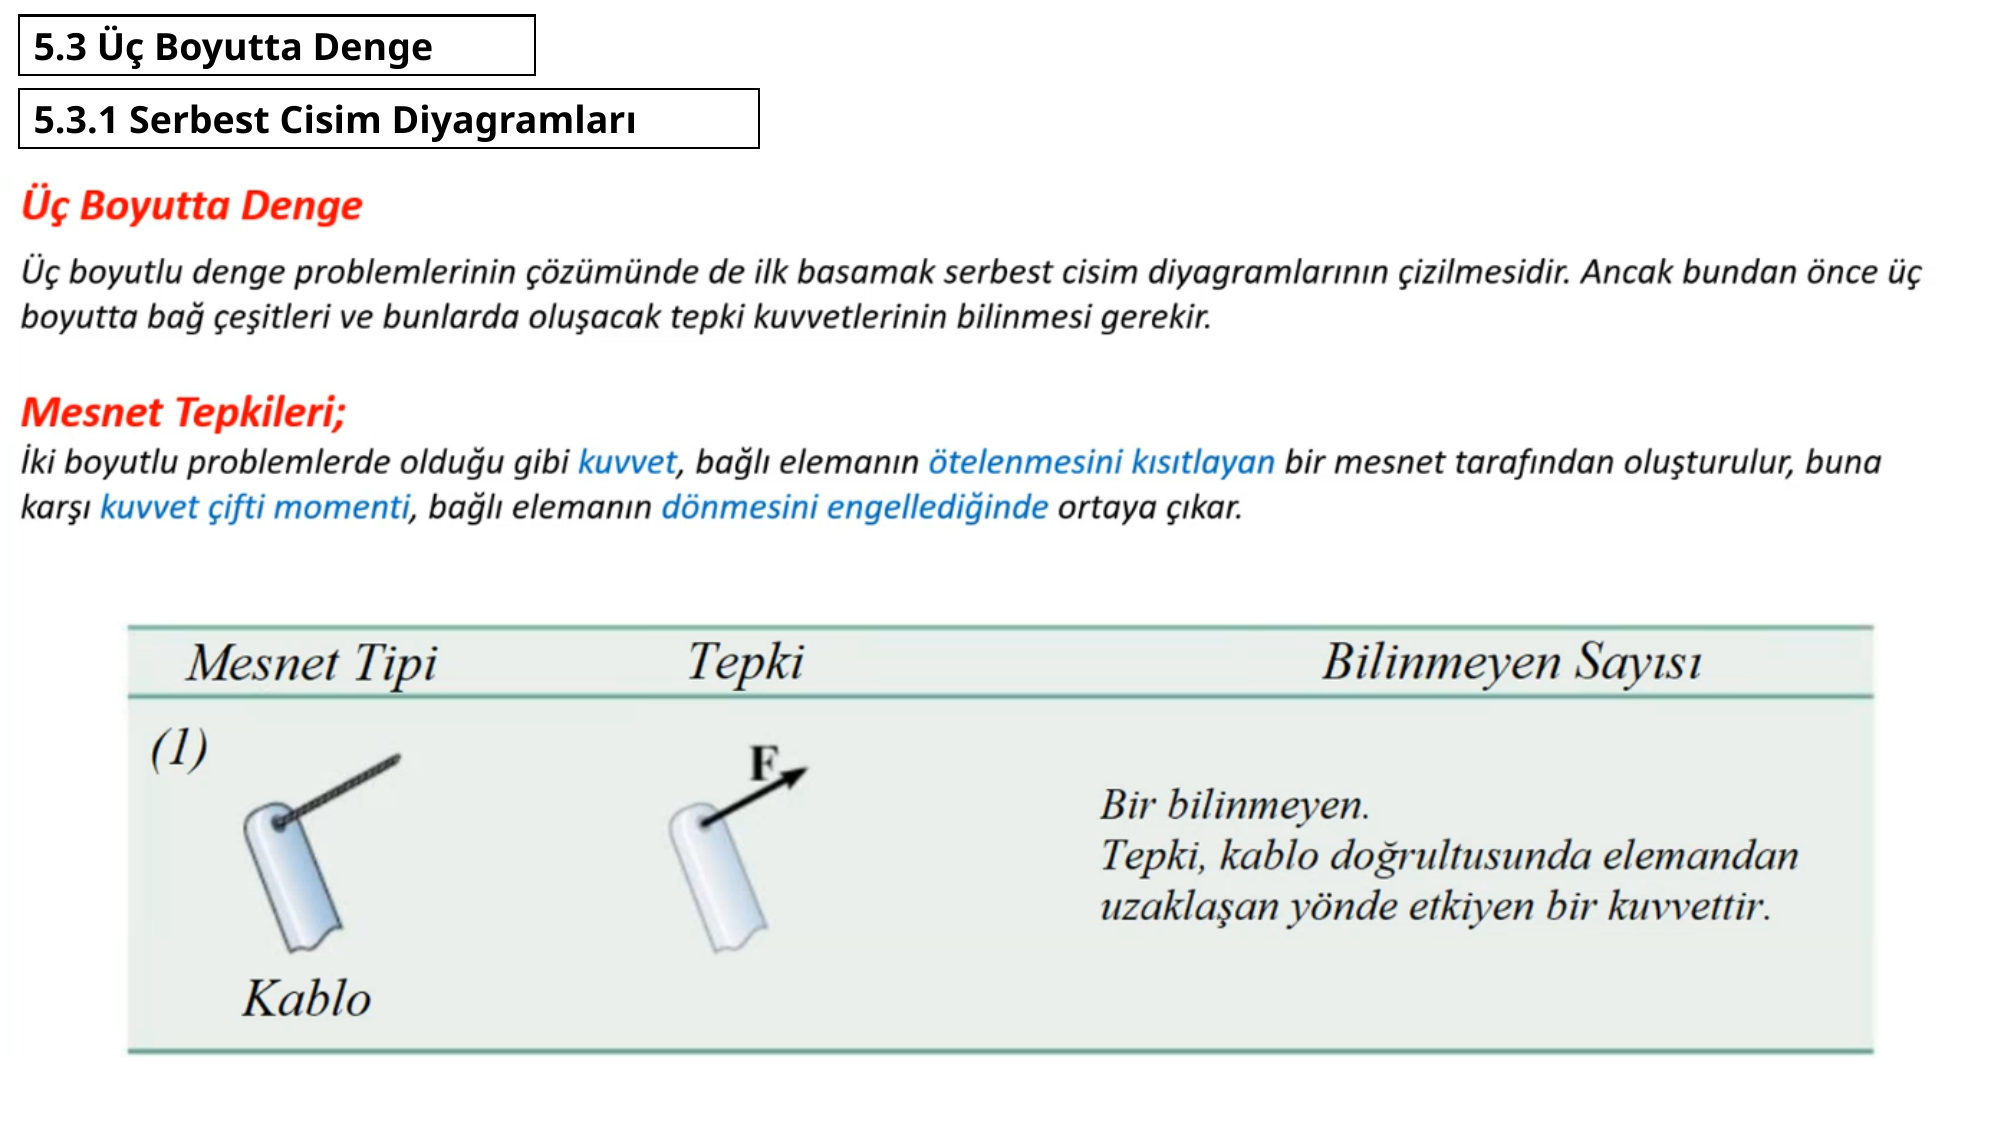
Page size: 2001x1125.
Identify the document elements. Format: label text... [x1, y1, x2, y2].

picture [6, 172, 2000, 1058]
text_box 5.3.1 Serbest Cisim Diyagramları [18, 88, 760, 149]
text_box 5.3 Üç Boyutta Denge [18, 14, 536, 76]
